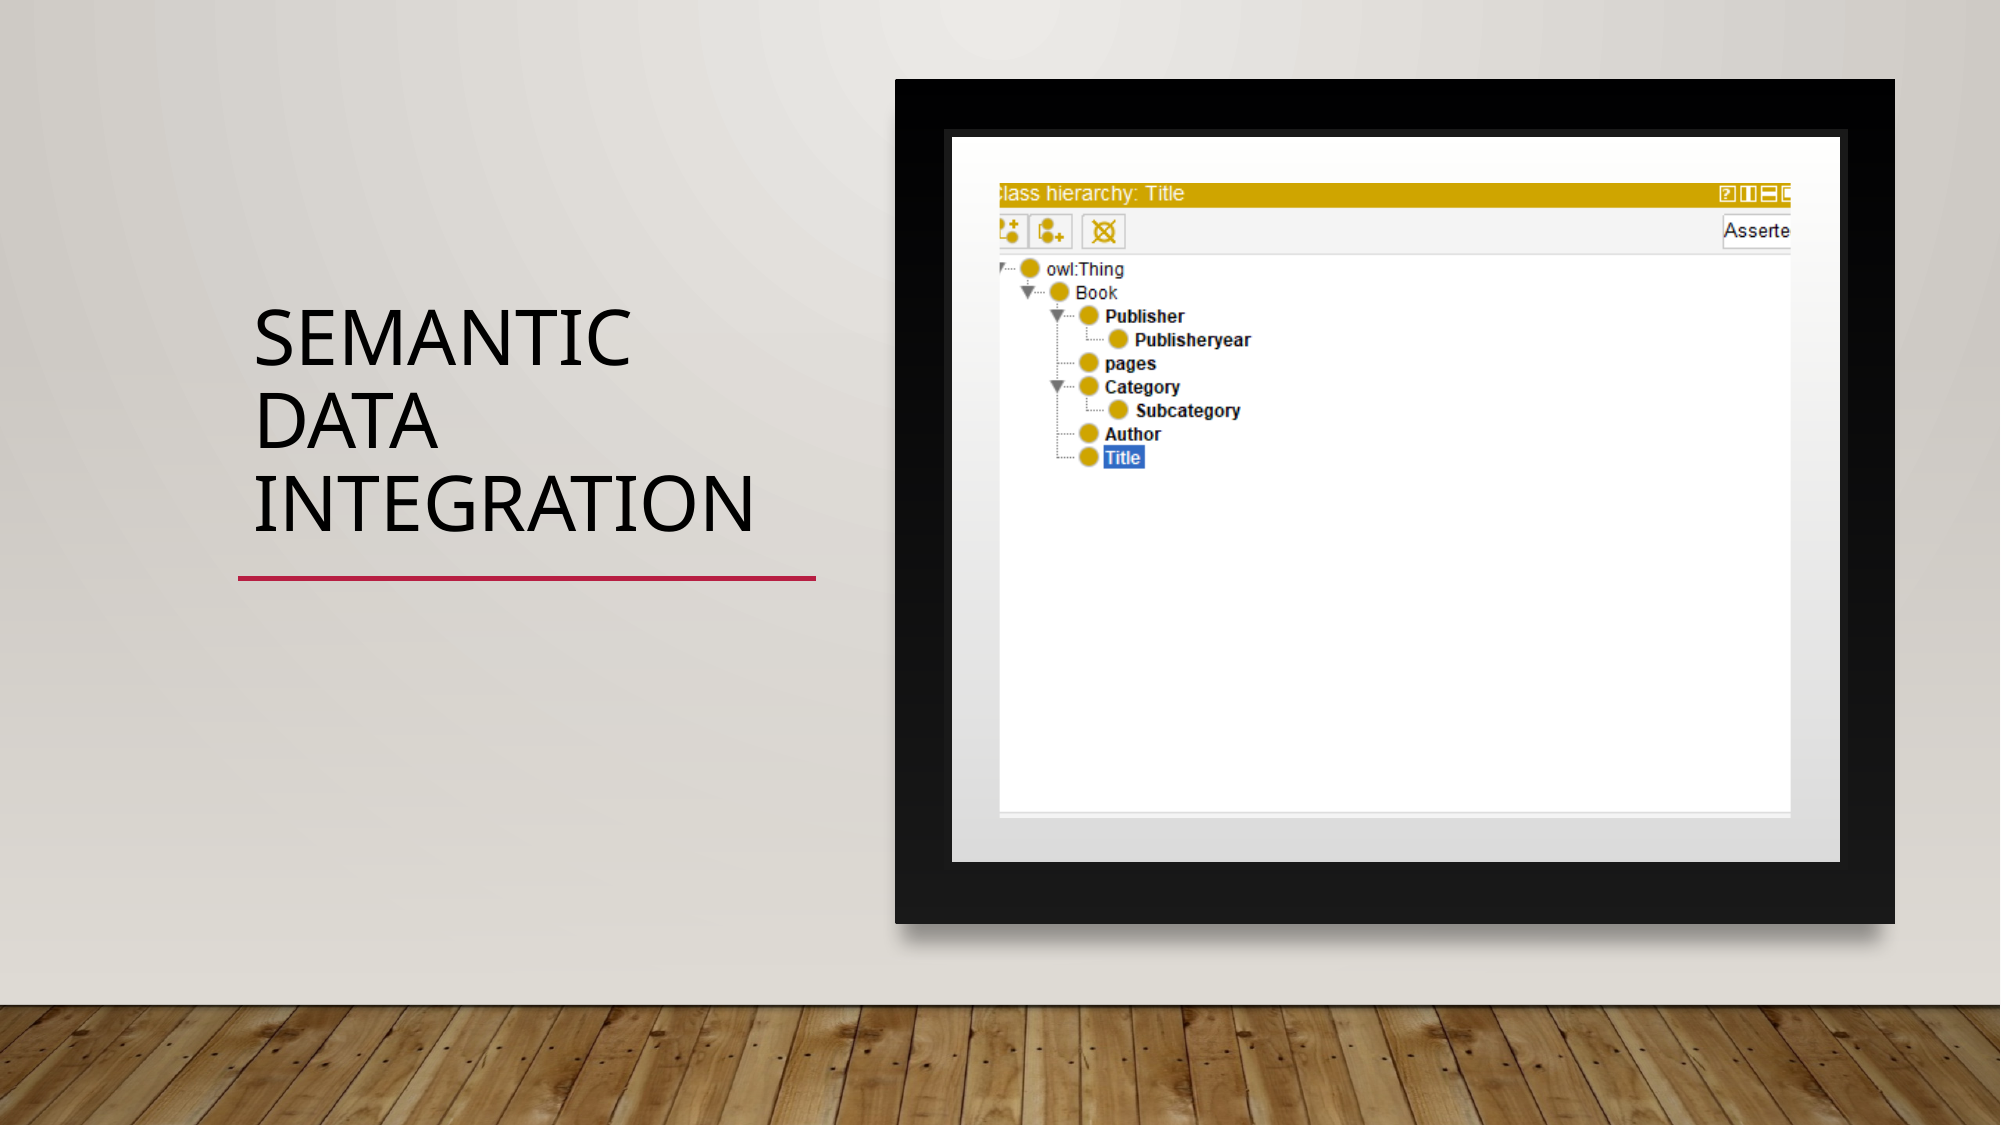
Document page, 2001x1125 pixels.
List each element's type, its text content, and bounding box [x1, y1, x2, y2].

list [999, 182, 1791, 818]
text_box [895, 78, 1896, 924]
title Semantic data integration [238, 157, 817, 549]
text_box [0, 330, 2000, 1004]
text_box [0, 0, 2000, 330]
picture [0, 1006, 2000, 1125]
